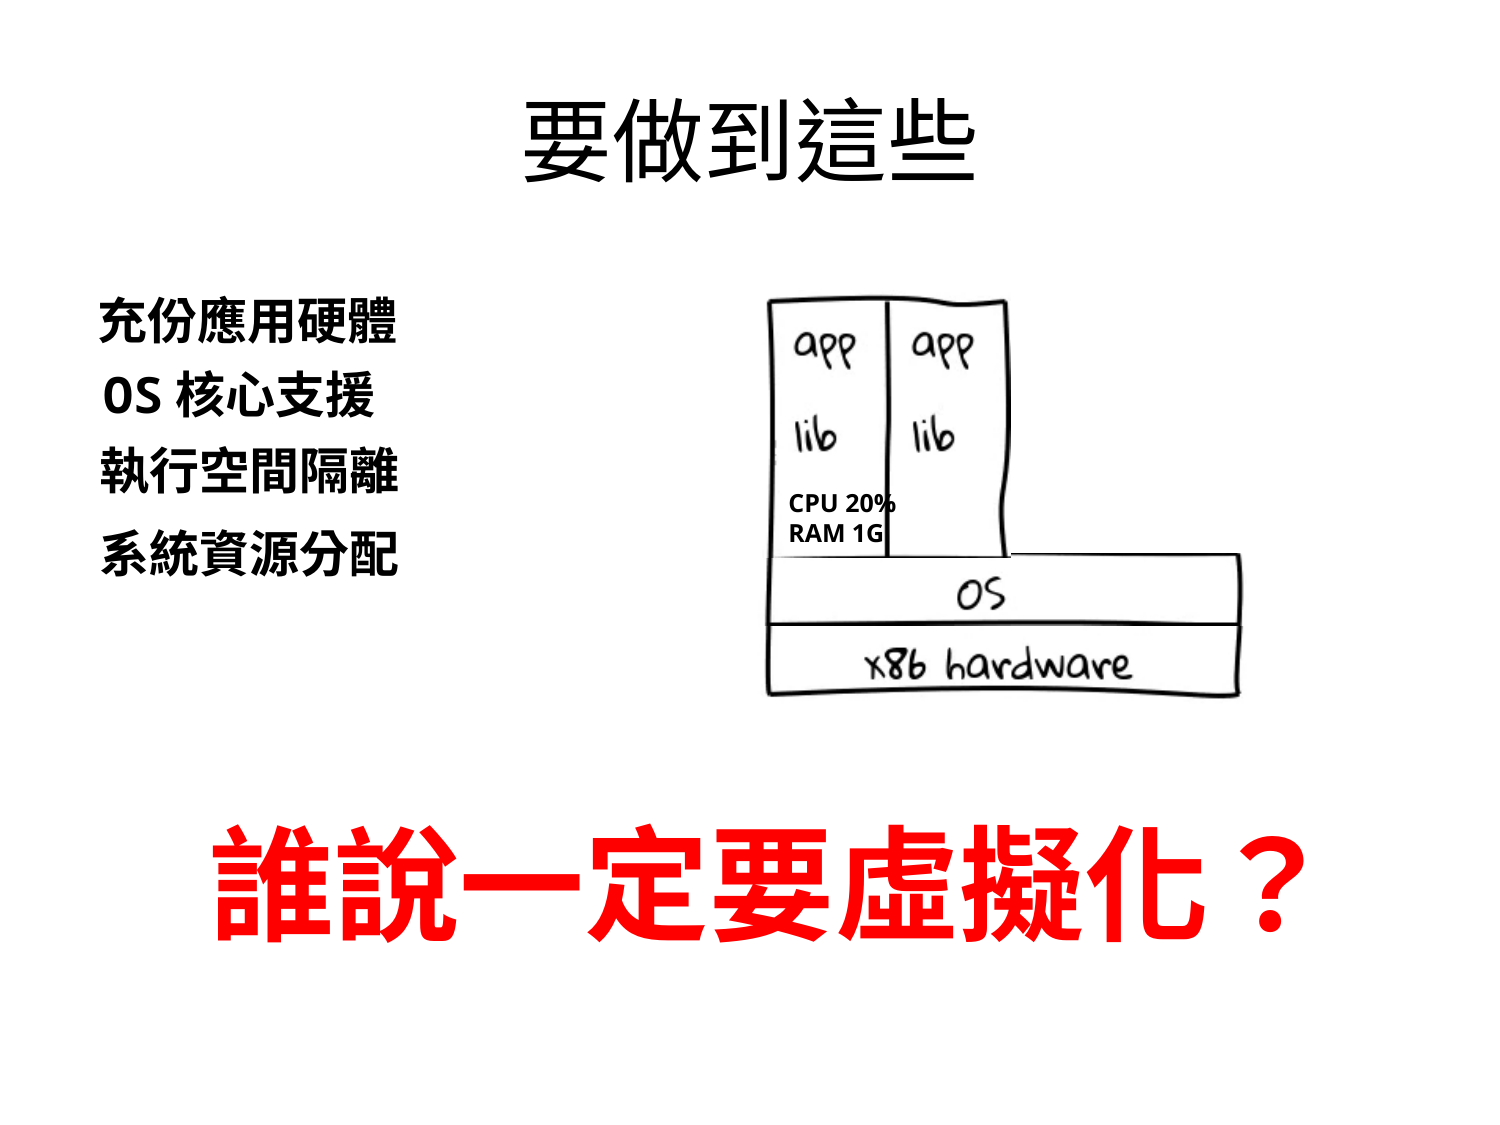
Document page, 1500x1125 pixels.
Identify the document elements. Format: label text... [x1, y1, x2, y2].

title 要做到這些 [75, 45, 1425, 233]
text_box OS核心支援 [88, 356, 455, 439]
list 充份應用硬體 [82, 281, 449, 365]
text_box 誰說一定要虛擬化？ [194, 798, 1388, 964]
text_box 執行空間隔離 [84, 432, 451, 515]
picture [737, 290, 1276, 705]
text_box 系統資源分配 [84, 515, 451, 598]
